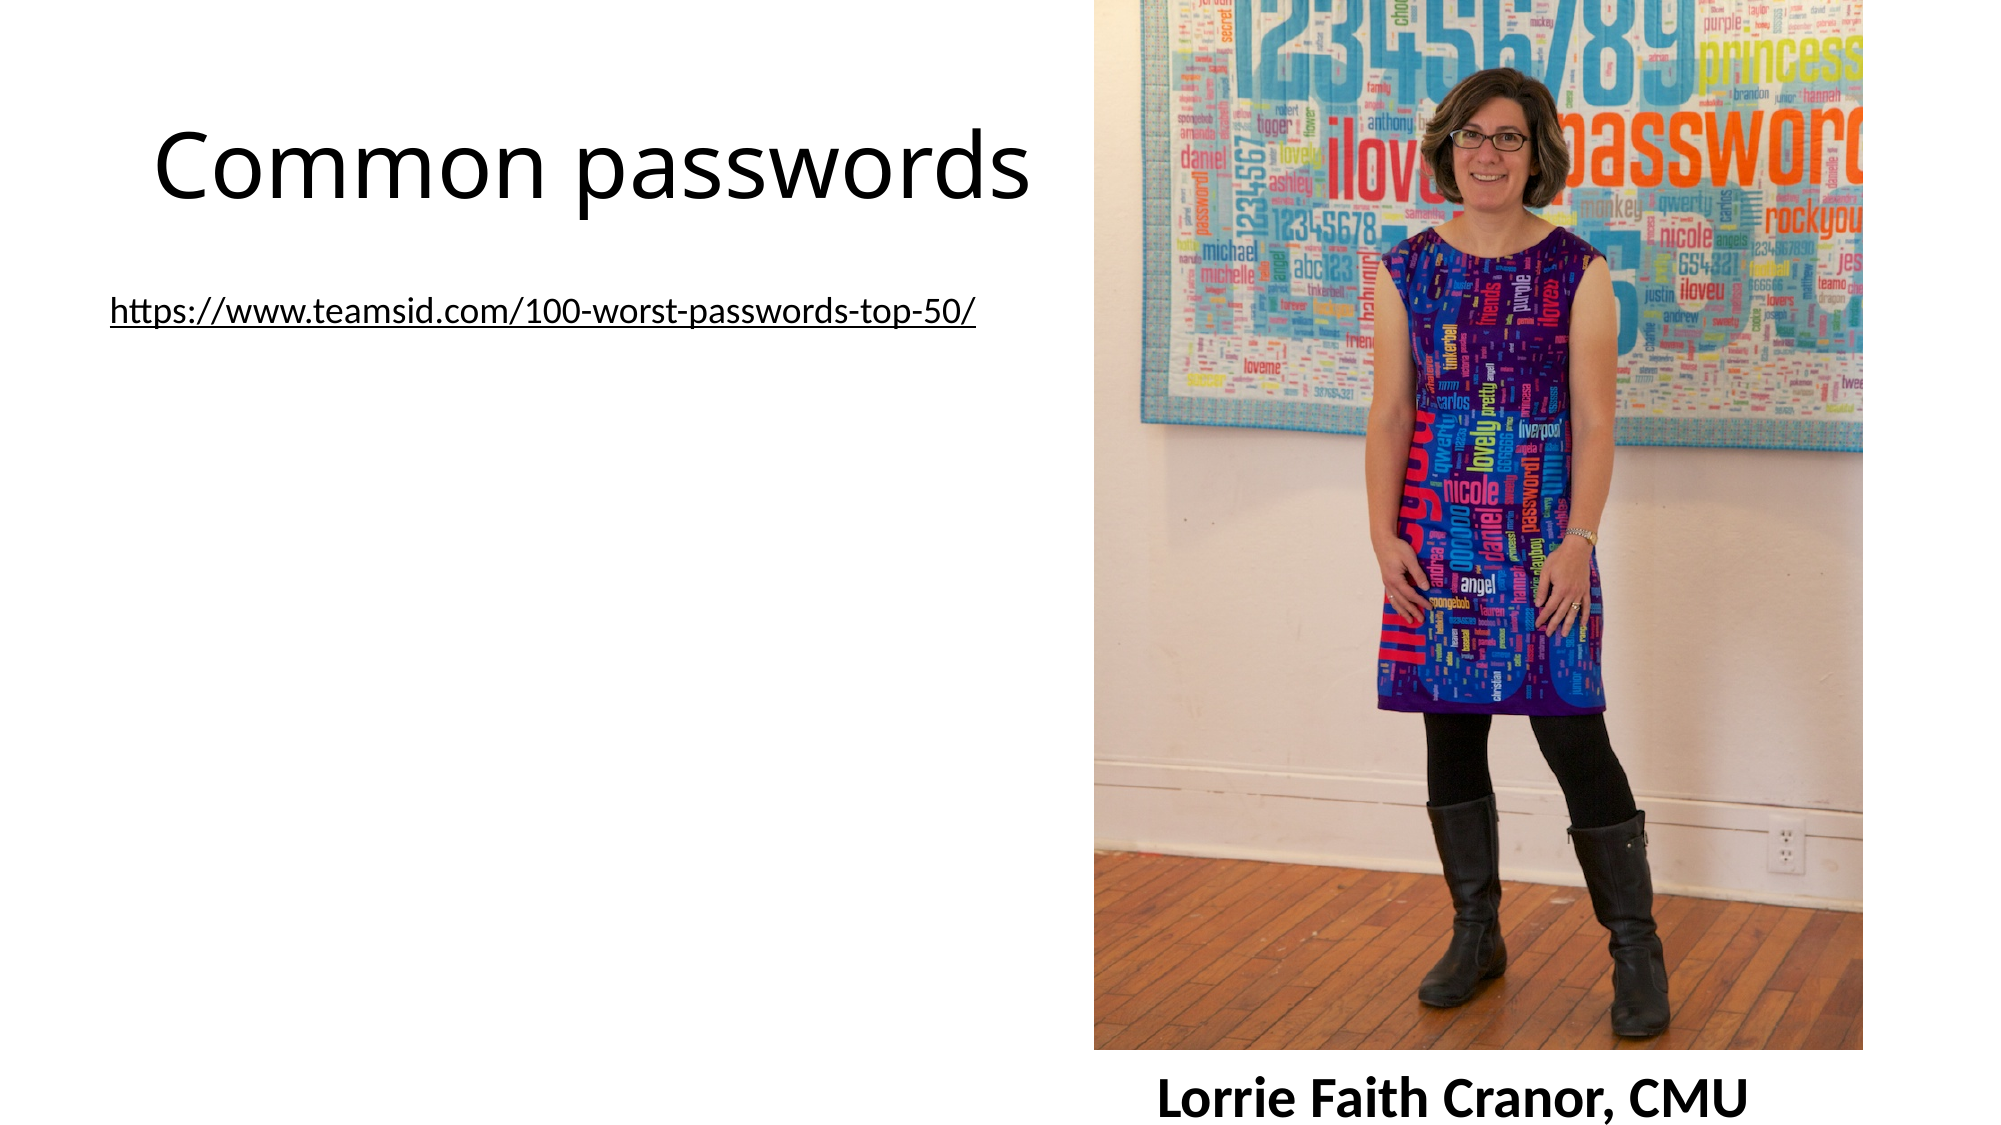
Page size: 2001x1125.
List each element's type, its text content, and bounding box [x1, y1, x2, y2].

text_box Lorrie Faith Cranor, CMU [1142, 1051, 1778, 1125]
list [1094, 0, 1863, 1050]
text_box https://www.teamsid.com/100-worst-passwords-top-50/ [94, 278, 1000, 338]
title Common passwords [137, 59, 1094, 278]
